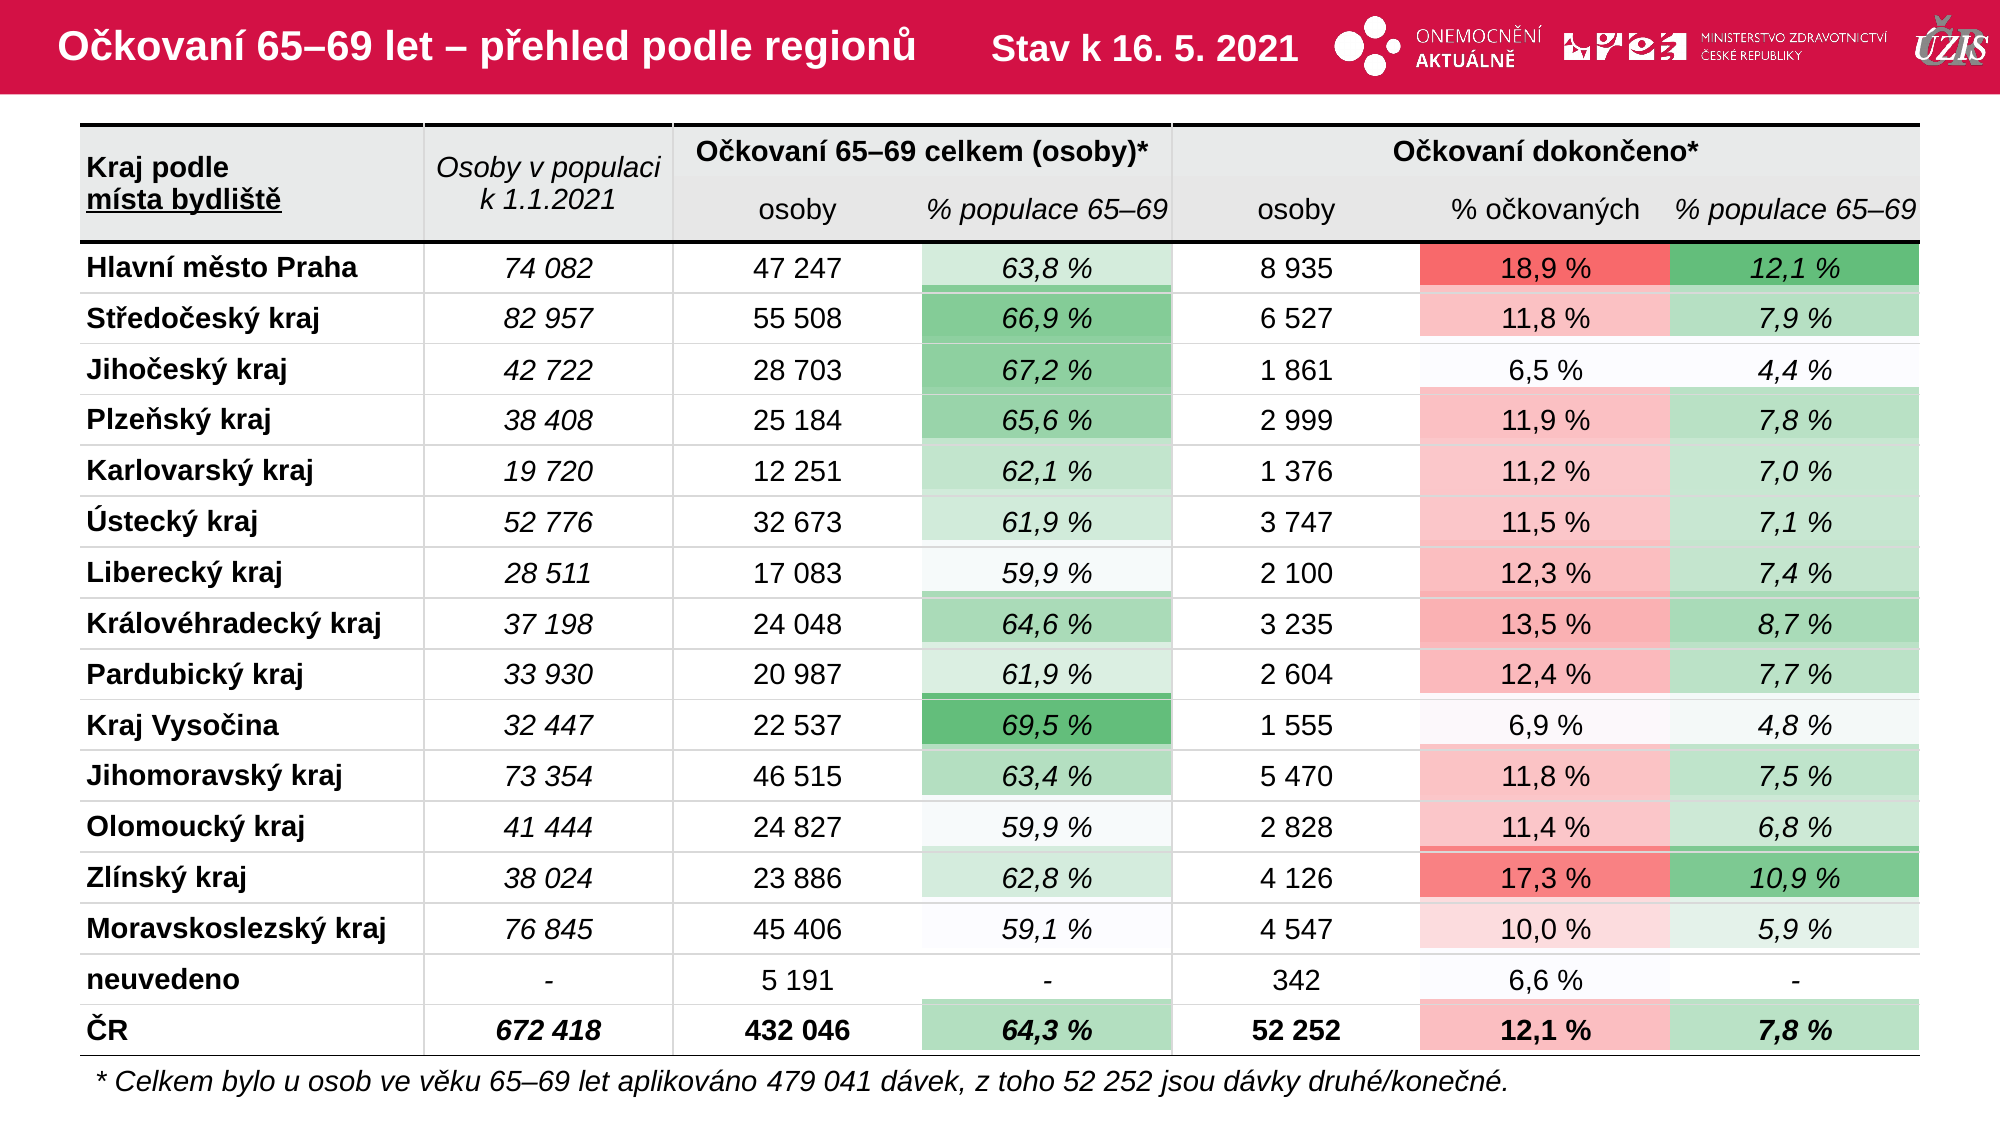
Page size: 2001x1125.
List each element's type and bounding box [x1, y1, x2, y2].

table_cell [80, 853, 423, 902]
table_cell [80, 497, 423, 546]
title [42, 0, 1262, 95]
table_cell [425, 853, 672, 902]
text_box [976, 16, 1421, 77]
table_cell [1173, 853, 1920, 902]
text_box [80, 1055, 1871, 1105]
table_cell [674, 244, 1171, 292]
table_cell [674, 599, 1171, 648]
table_cell [674, 904, 1171, 953]
table_cell [674, 395, 1171, 444]
table_cell [674, 802, 1171, 851]
table_cell [1173, 395, 1920, 444]
table_cell [80, 344, 423, 394]
table_cell [80, 751, 423, 800]
table_cell [674, 548, 1171, 597]
table_cell [1173, 700, 1920, 749]
picture [1563, 31, 1888, 60]
table_cell [425, 294, 672, 343]
table_cell [1173, 294, 1920, 343]
table_cell [1173, 751, 1920, 800]
table_cell [674, 751, 1171, 800]
table_cell [425, 955, 672, 1004]
table_cell [1173, 955, 1920, 1004]
table_cell [80, 599, 423, 648]
table_cell [1173, 244, 1920, 292]
table_cell [1173, 446, 1920, 495]
table_cell [80, 904, 423, 953]
table_cell [1173, 497, 1920, 546]
table_cell [80, 395, 423, 444]
table_cell [674, 497, 1171, 546]
table_cell [1173, 1005, 1920, 1055]
table_cell [425, 802, 672, 851]
table_cell [80, 700, 423, 749]
table_cell [1173, 650, 1920, 699]
table_cell [80, 1005, 423, 1055]
table_cell [425, 497, 672, 546]
table_cell [1173, 599, 1920, 648]
table_header [80, 127, 423, 240]
table_cell [425, 599, 672, 648]
table_cell [674, 650, 1171, 699]
table_cell [1173, 904, 1920, 953]
table_cell [425, 700, 672, 749]
table_cell [80, 650, 423, 699]
table_cell [80, 294, 423, 343]
table_header [425, 127, 672, 240]
table_cell [674, 700, 1171, 749]
table_cell [674, 853, 1171, 902]
table_cell [425, 446, 672, 495]
table_cell [80, 548, 423, 597]
table_cell [80, 955, 423, 1004]
table_cell [1173, 176, 1920, 240]
table_cell [425, 395, 672, 444]
table_cell [80, 244, 423, 292]
table_cell [80, 446, 423, 495]
table_header [674, 127, 1171, 176]
table_cell [1173, 344, 1920, 394]
table_cell [1173, 548, 1920, 597]
table_cell [425, 751, 672, 800]
table_cell [425, 244, 672, 292]
table_header [1173, 127, 1920, 176]
table_cell [425, 904, 672, 953]
table_cell [80, 802, 423, 851]
table_cell [674, 344, 1171, 394]
table_cell [674, 294, 1171, 343]
table_cell [674, 446, 1171, 495]
table_cell [425, 548, 672, 597]
table_cell [674, 955, 1171, 1004]
picture [1421, 16, 1542, 76]
table_cell [425, 1005, 672, 1055]
picture [1915, 15, 1989, 66]
table_cell [1173, 802, 1920, 851]
table_cell [425, 344, 672, 394]
table_cell [425, 650, 672, 699]
table_cell [674, 1005, 1171, 1055]
table_cell [674, 176, 1171, 240]
